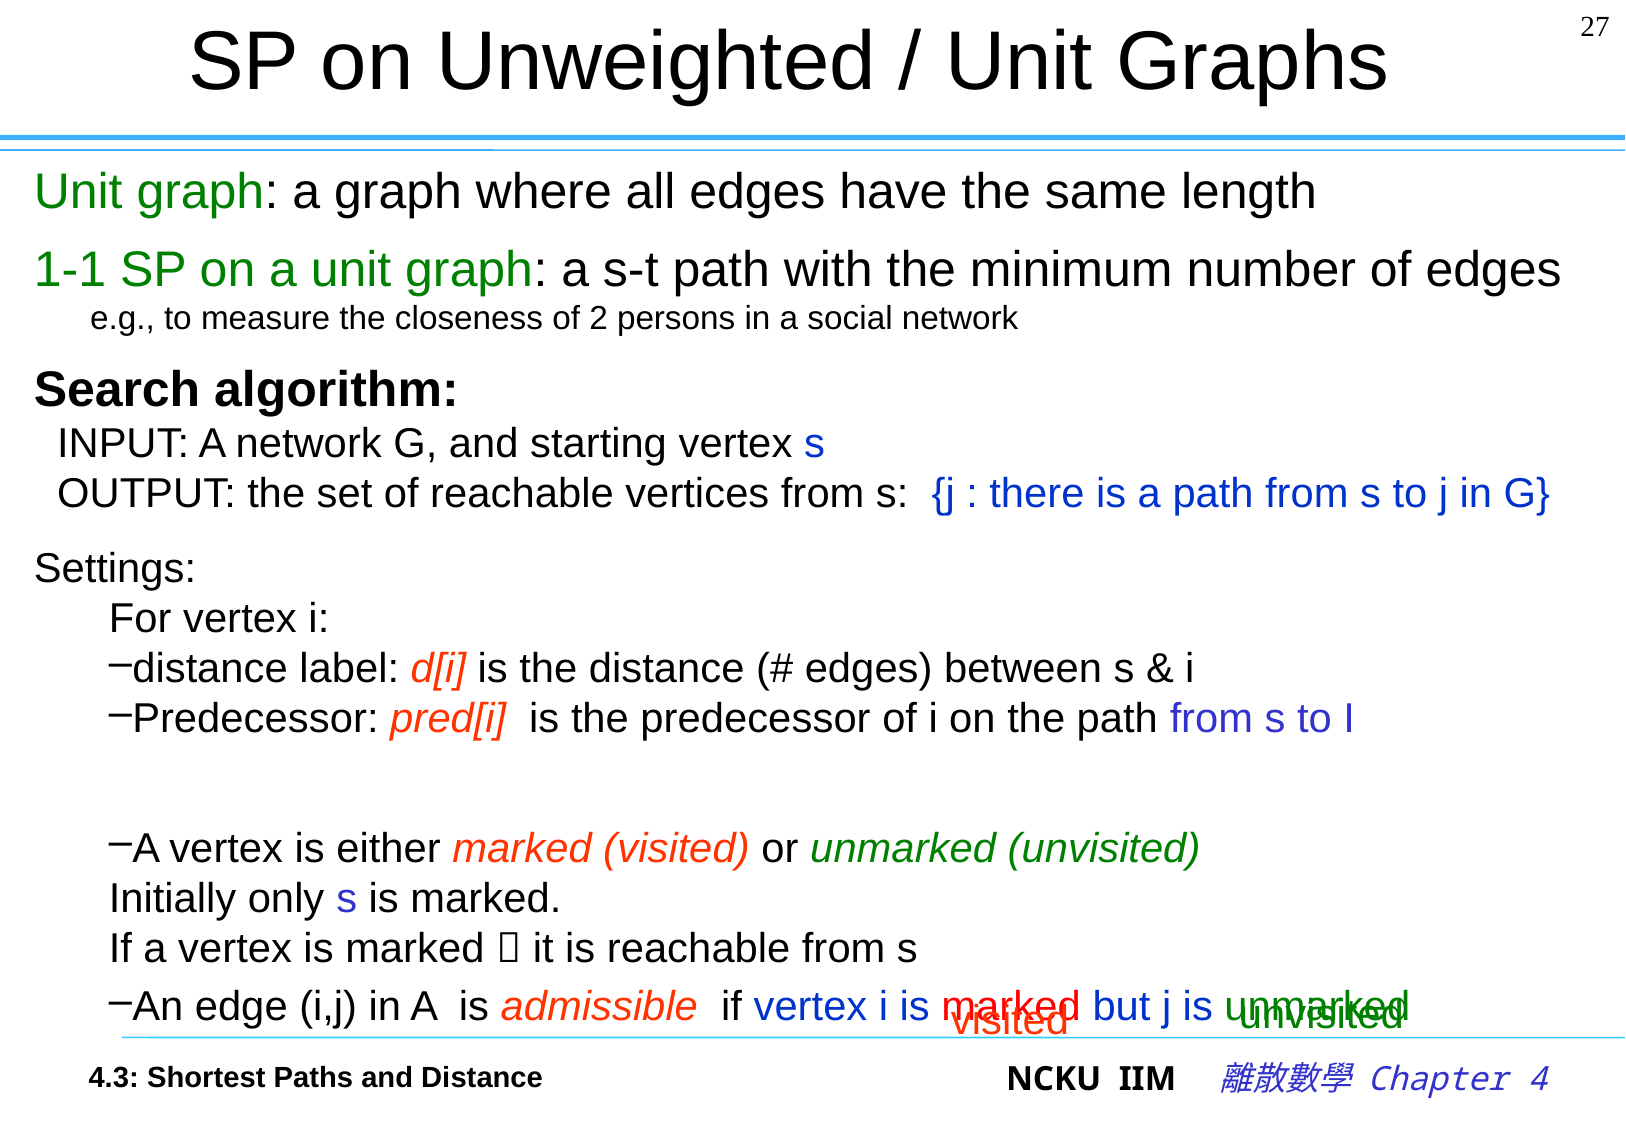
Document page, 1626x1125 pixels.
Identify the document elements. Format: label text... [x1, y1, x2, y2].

text_box 4.3: Shortest Paths and Distance [73, 1051, 559, 1101]
list Unit graph: a graph where all edges have the same length 1-1 SP on a unit graph: a s-t path with the minimum number of edges e.g., to measure the closeness of 2 persons in a social network Search algorithm: INPUT: A network G, and starting vertex s OUTPUT: the set of reachable vertices from s: {j : there is a path from s to j in G} Settings: For vertex i: distance label: d[i] is the distance (# edges) between s & i Predecessor: pred[i] is the predecessor of i on the path from s to I A vertex is either marked (visited) or unmarked (unvisited) Initially only s is marked. If a vertex is marked  it is reachable from s An edge (i,j) in A is admissible if vertex i is marked but j is unmarked [19, 151, 1606, 1039]
text_box unvisited [1224, 979, 1419, 1045]
slide_number 27 [1490, 0, 1625, 75]
title SP on Unweighted / Unit Graphs [88, 0, 1490, 113]
text_box visited [936, 985, 1085, 1051]
